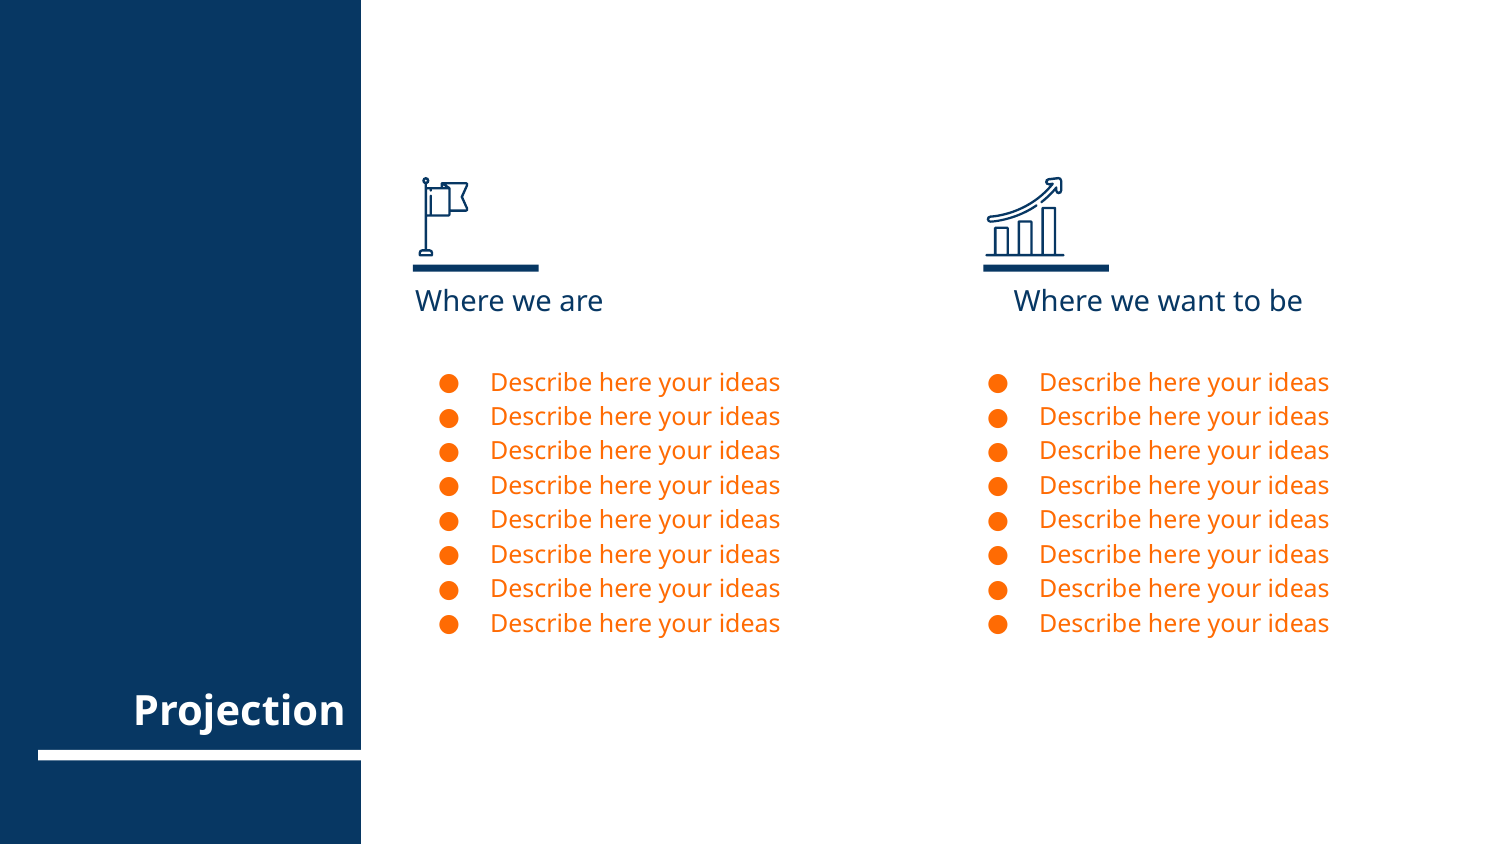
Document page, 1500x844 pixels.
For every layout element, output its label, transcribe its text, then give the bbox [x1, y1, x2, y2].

text_box [983, 264, 1109, 272]
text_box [984, 176, 1066, 257]
subtitle Describe here your ideas Describe here your ideas Describe here your ideas Describe here your ideas Describe here your ideas Describe here your ideas Describe here your ideas Describe here your ideas [400, 303, 892, 696]
subtitle Where we want to be [949, 270, 1369, 303]
title Projection [101, 571, 361, 749]
text_box [418, 176, 469, 257]
subtitle Where we are [400, 271, 819, 303]
subtitle Describe here your ideas Describe here your ideas Describe here your ideas Describe here your ideas Describe here your ideas Describe here your ideas Describe here your ideas Describe here your ideas [949, 303, 1440, 696]
text_box [412, 264, 539, 272]
